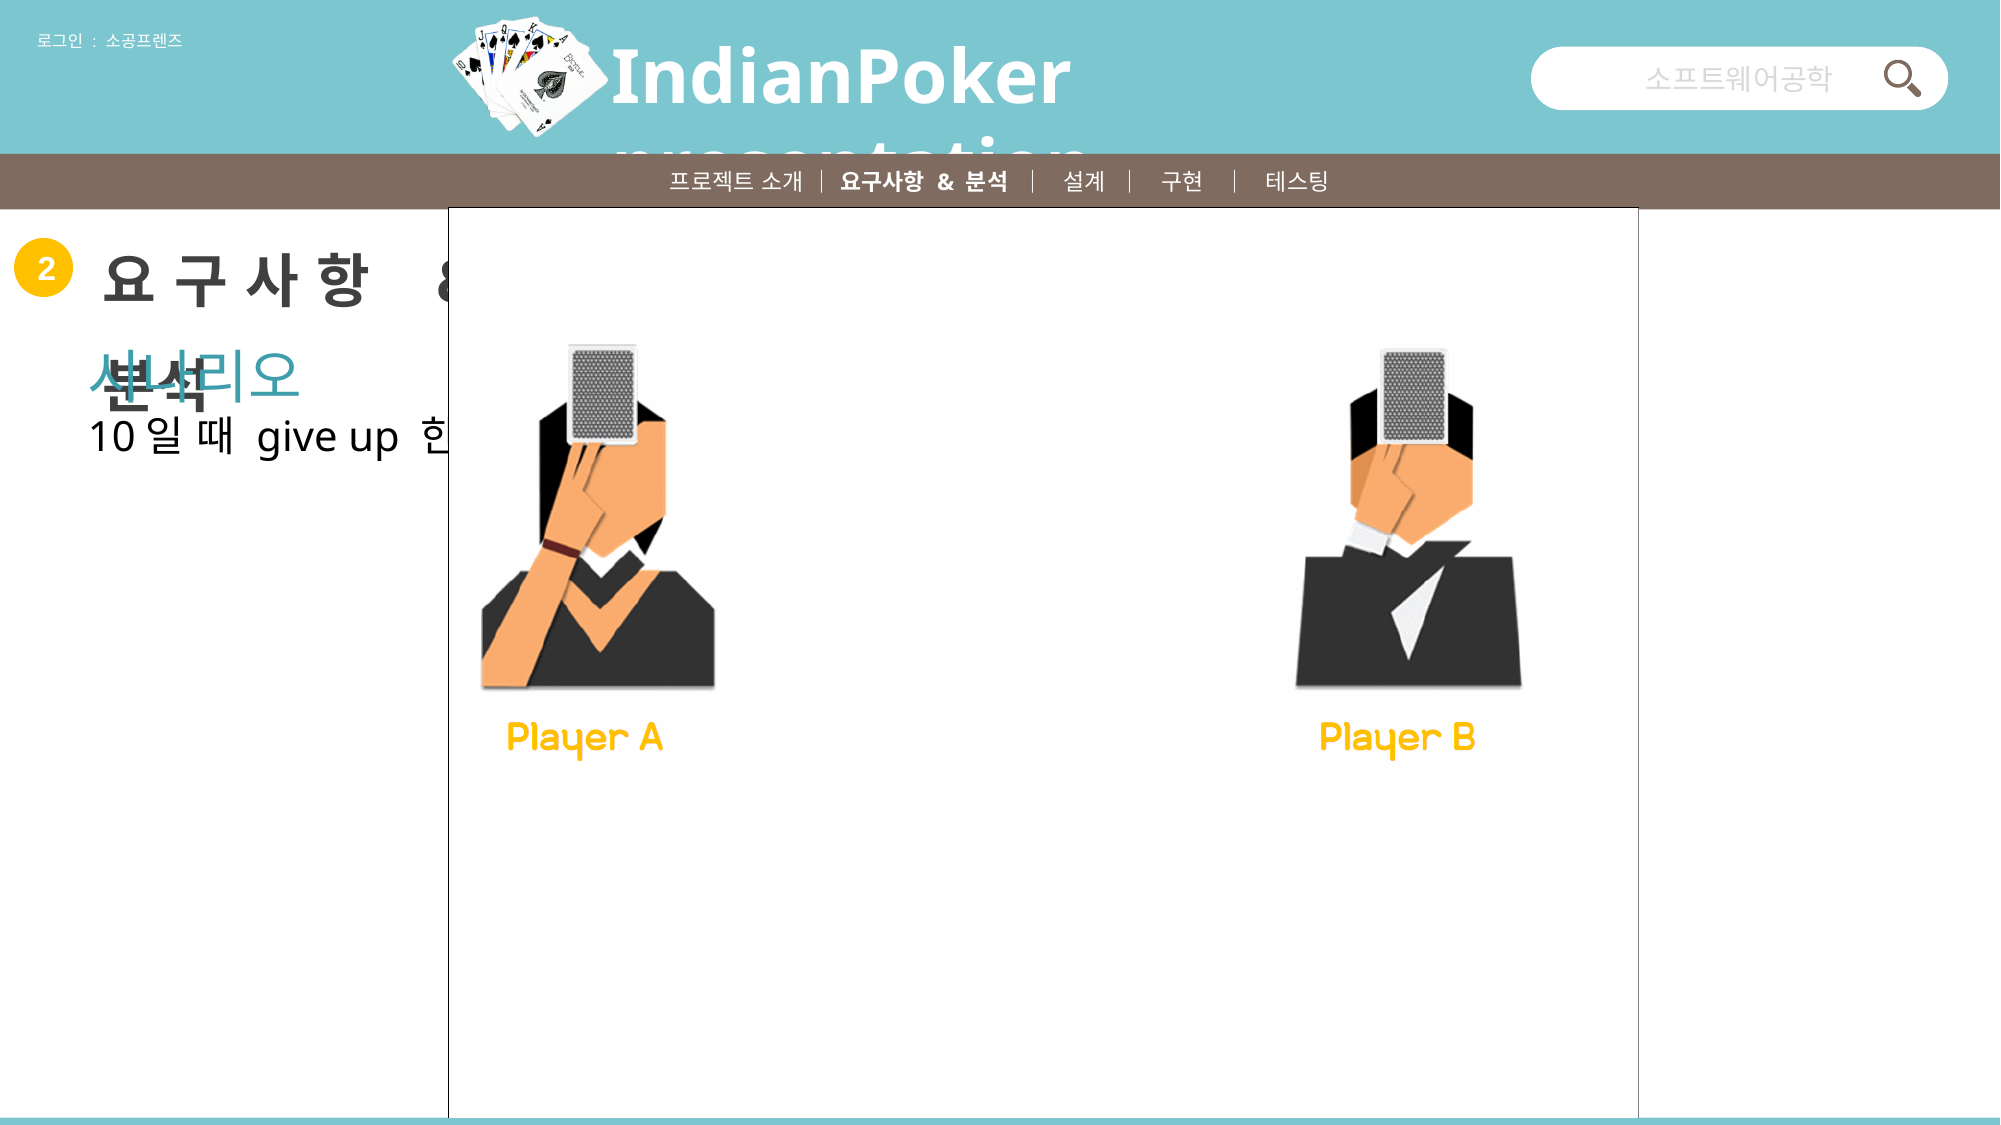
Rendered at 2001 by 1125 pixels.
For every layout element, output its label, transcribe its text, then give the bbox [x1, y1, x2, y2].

text_box 프로젝트 소개 ｜ 요구사항 & 분석 ｜ 설계 ｜ 구현 ｜ 테스팅 [0, 153, 2000, 211]
text_box IndianPoker presentation [596, 20, 1404, 153]
text_box 소프트웨어공학 [1529, 45, 1950, 112]
picture [448, 207, 1639, 1118]
text_box 시나리오 10일 때 give up 한 경우 [73, 332, 448, 538]
text_box 요구사항 & 분석 [88, 211, 448, 332]
picture [448, 14, 611, 139]
text_box 로그인 : 소공프렌즈 [15, 23, 205, 59]
text_box [0, 0, 2000, 153]
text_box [1884, 59, 1922, 97]
text_box [0, 1117, 2000, 1125]
text_box 2 [13, 236, 75, 299]
